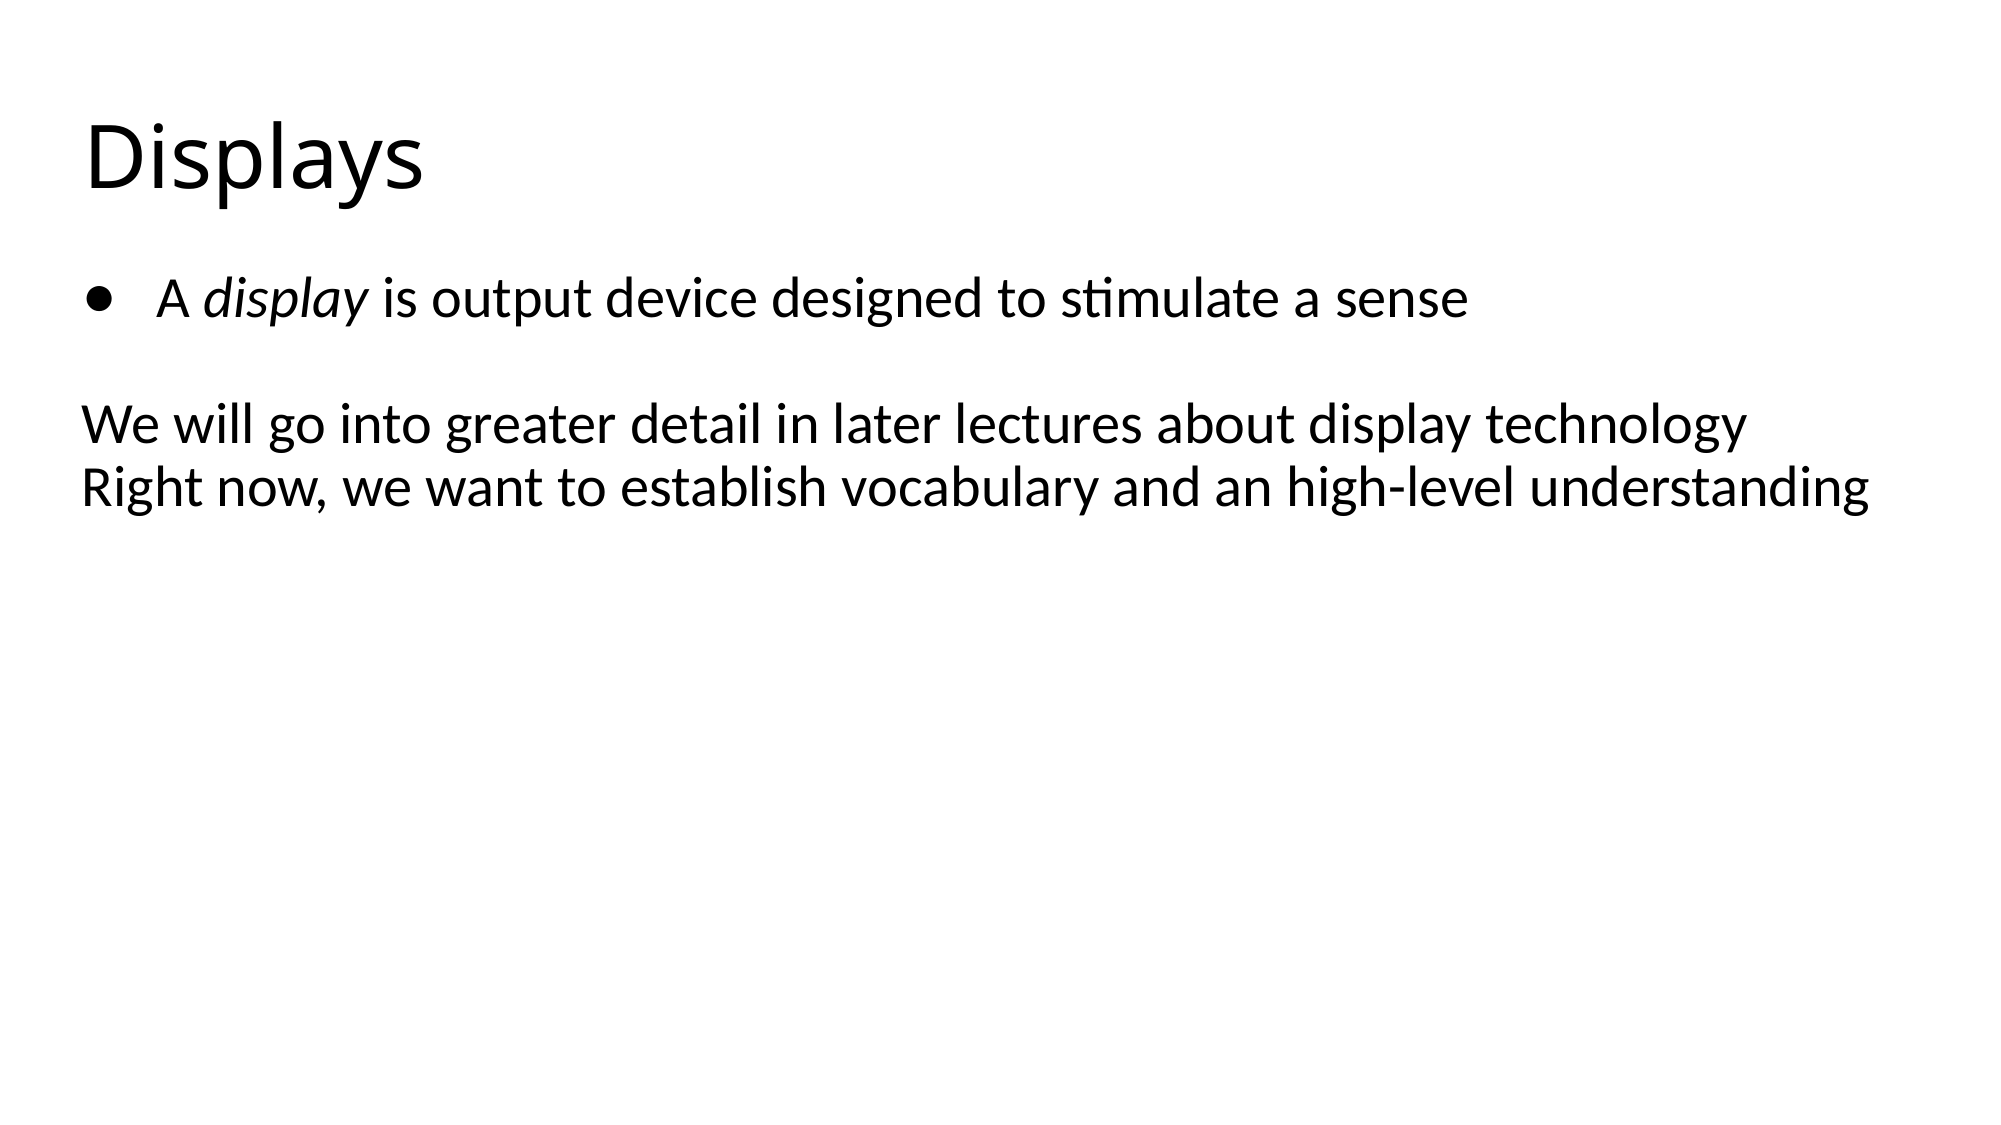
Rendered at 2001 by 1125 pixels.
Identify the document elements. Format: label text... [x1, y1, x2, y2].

list A display is output device designed to stimulate a sense We will go into greater detail in later lectures about display technology Right now, we want to establish vocabulary and an high-level understanding [41, 252, 1932, 1000]
title Displays [68, 97, 1932, 223]
